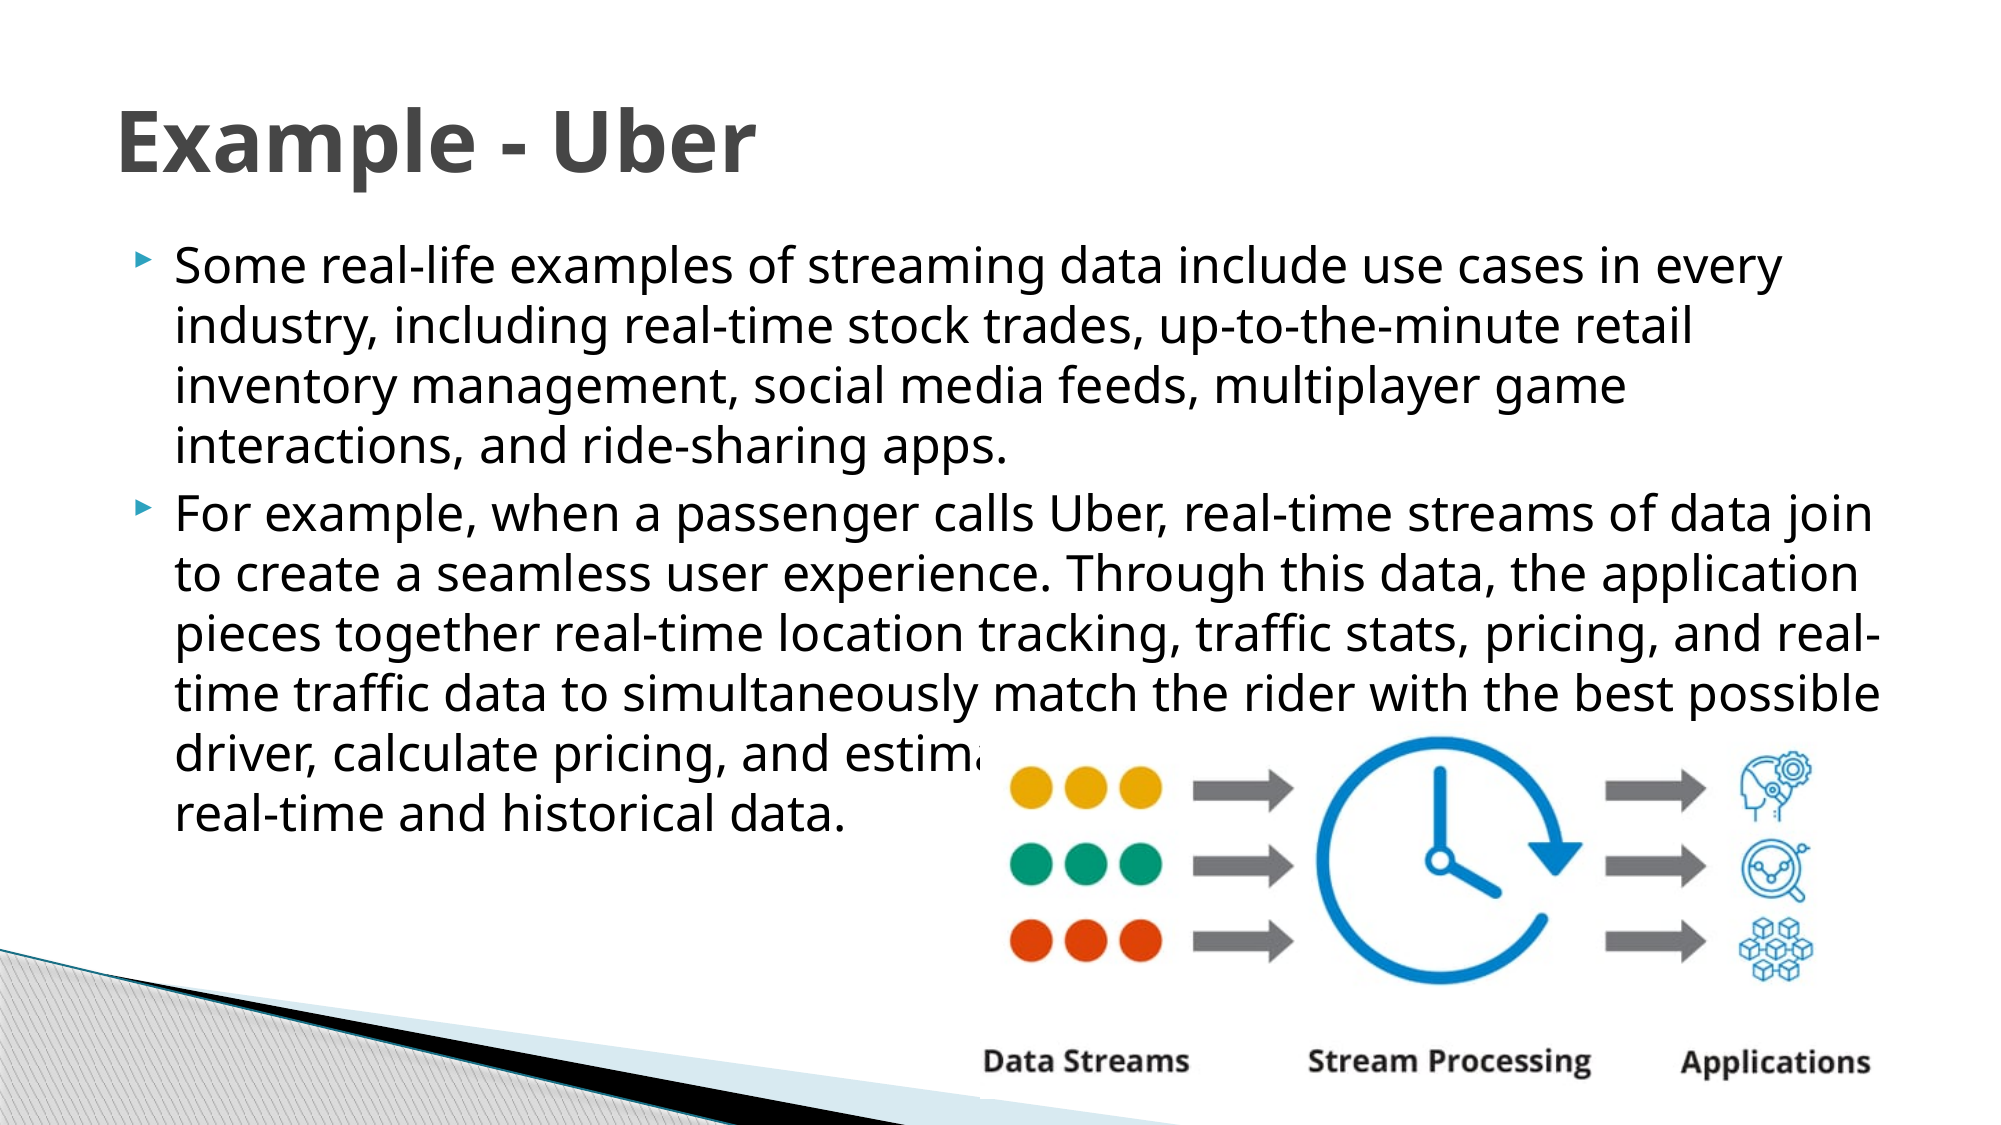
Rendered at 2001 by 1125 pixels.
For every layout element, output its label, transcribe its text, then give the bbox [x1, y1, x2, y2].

picture [979, 721, 1874, 1099]
title Example - Uber [99, 45, 1900, 233]
list Some real-life examples of streaming data include use cases in every industry, including real-time stock trades, up-to-the-minute retail inventory management, social media feeds, multiplayer game interactions, and ride-sharing apps. For example, when a passenger calls Uber, real-time streams of data join to create a seamless user experience. Through this data, the application pieces together real-time location tracking, traffic stats, pricing, and real-time traffic data to simultaneously match the rider with the best possible driver, calculate pricing, and estimate time to destination based on both real-time and historical data. [99, 233, 1900, 969]
